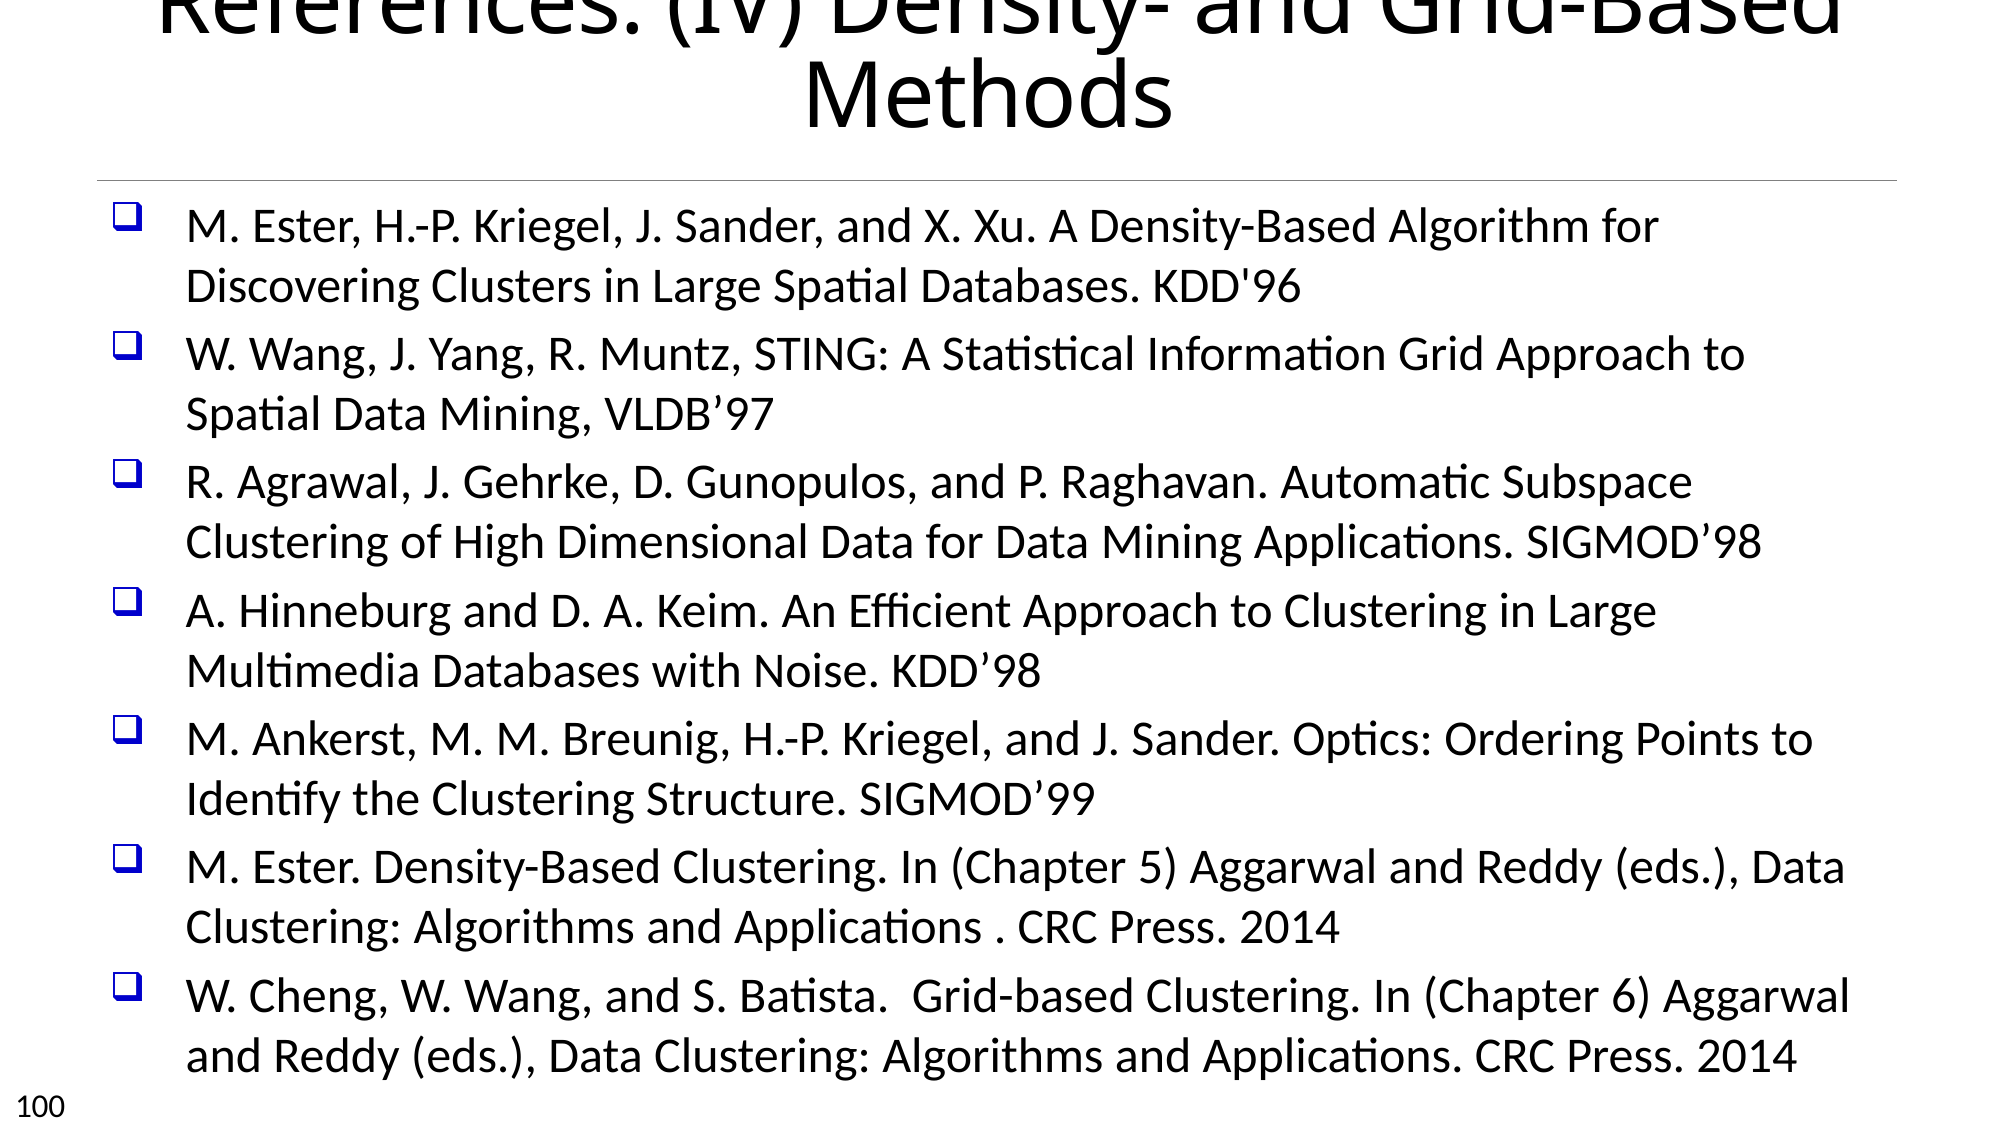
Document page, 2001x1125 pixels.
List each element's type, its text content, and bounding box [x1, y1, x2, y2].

list M. Ester, H.-P. Kriegel, J. Sander, and X. Xu. A Density-Based Algorithm for Discovering Clusters in Large Spatial Databases. KDD'96 W. Wang, J. Yang, R. Muntz, STING: A Statistical Information Grid Approach to Spatial Data Mining, VLDB’97 R. Agrawal, J. Gehrke, D. Gunopulos, and P. Raghavan. Automatic Subspace Clustering of High Dimensional Data for Data Mining Applications. SIGMOD’98 A. Hinneburg and D. A. Keim. An Efficient Approach to Clustering in Large Multimedia Databases with Noise. KDD’98 M. Ankerst, M. M. Breunig, H.-P. Kriegel, and J. Sander. Optics: Ordering Points to Identify the Clustering Structure. SIGMOD’99 M. Ester. Density-Based Clustering. In (Chapter 5) Aggarwal and Reddy (eds.), Data Clustering: Algorithms and Applications . CRC Press. 2014 W. Cheng, W. Wang, and S. Batista. Grid-based Clustering. In (Chapter 6) Aggarwal and Reddy (eds.), Data Clustering: Algorithms and Applications. CRC Press. 2014 [94, 184, 1906, 1070]
title References: (IV) Density- and Grid-Based Methods [0, 48, 2000, 154]
